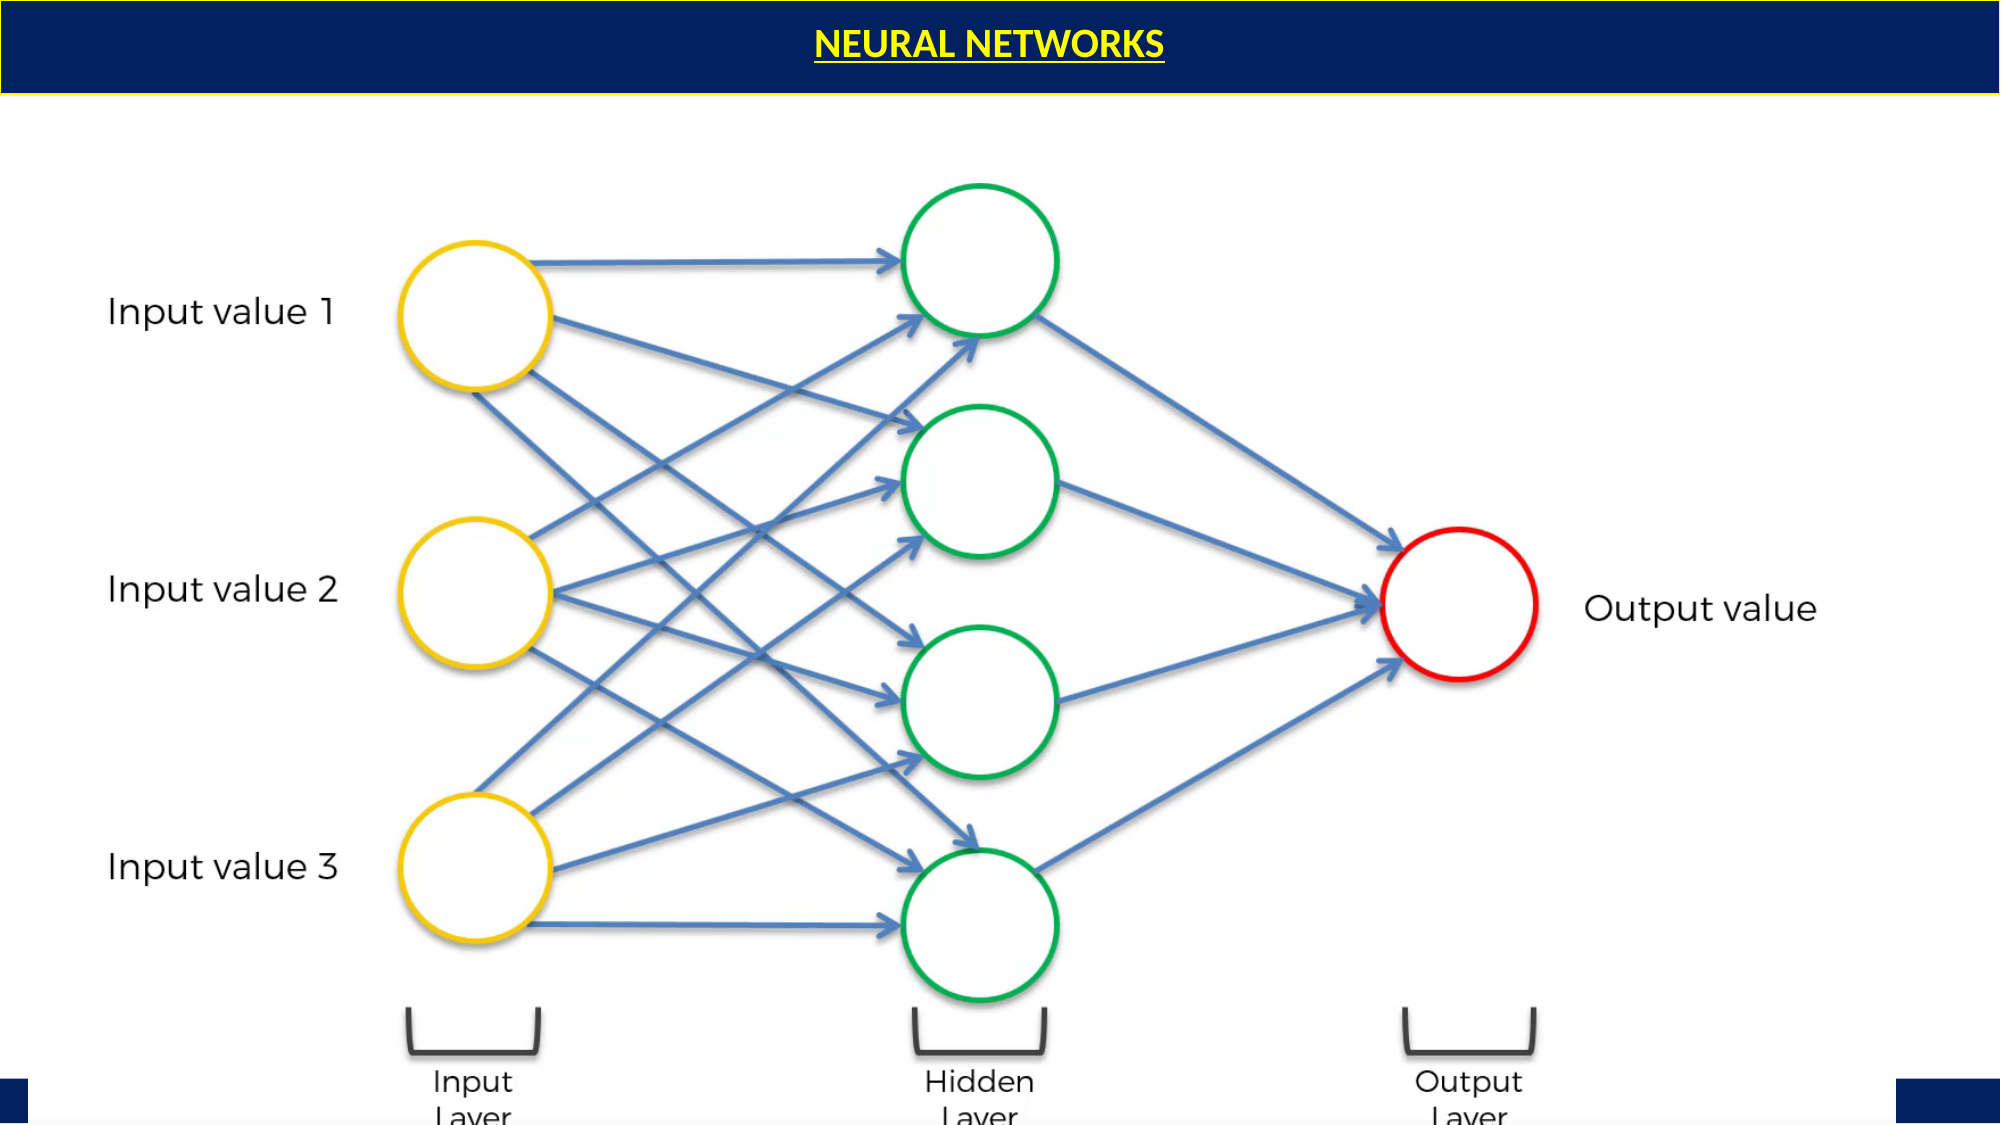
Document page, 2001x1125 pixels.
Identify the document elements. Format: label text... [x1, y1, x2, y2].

picture [28, 174, 1896, 1125]
text_box NEURAL NETWORKS [799, 8, 1180, 74]
